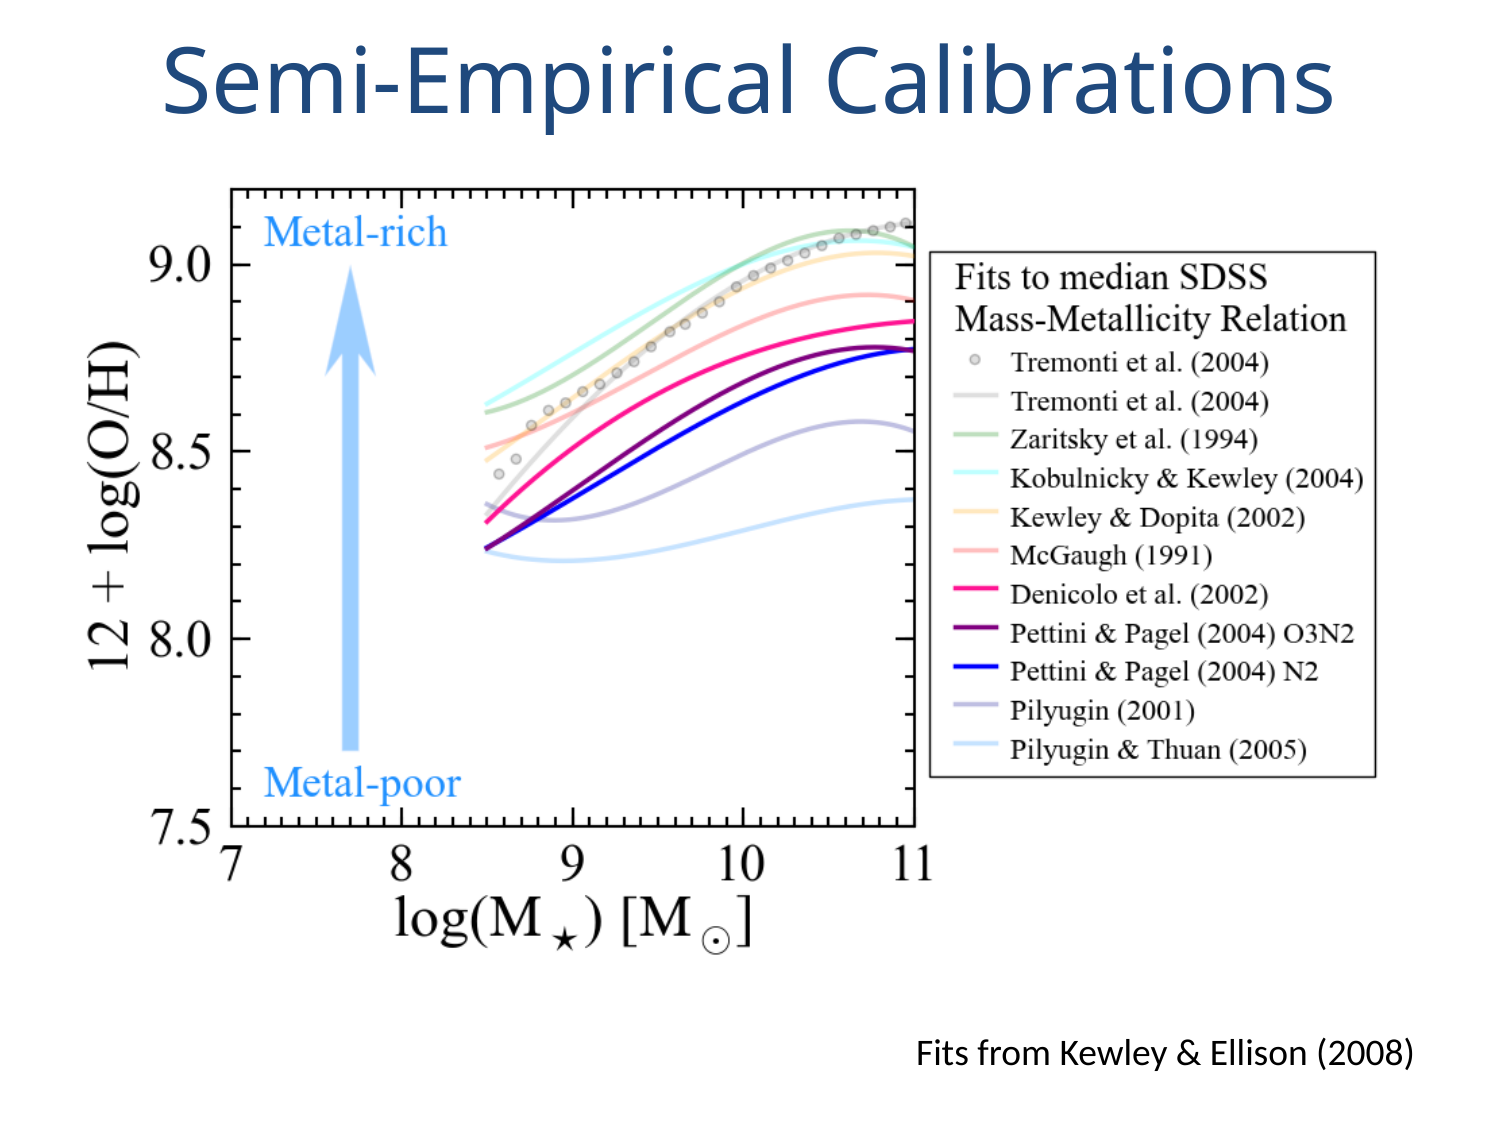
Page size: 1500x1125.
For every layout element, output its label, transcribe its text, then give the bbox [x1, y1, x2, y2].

title Semi-Empirical Calibrations [75, 0, 1425, 148]
picture [67, 149, 1433, 976]
text_box Fits from Kewley & Ellison (2008) [901, 1021, 1446, 1081]
